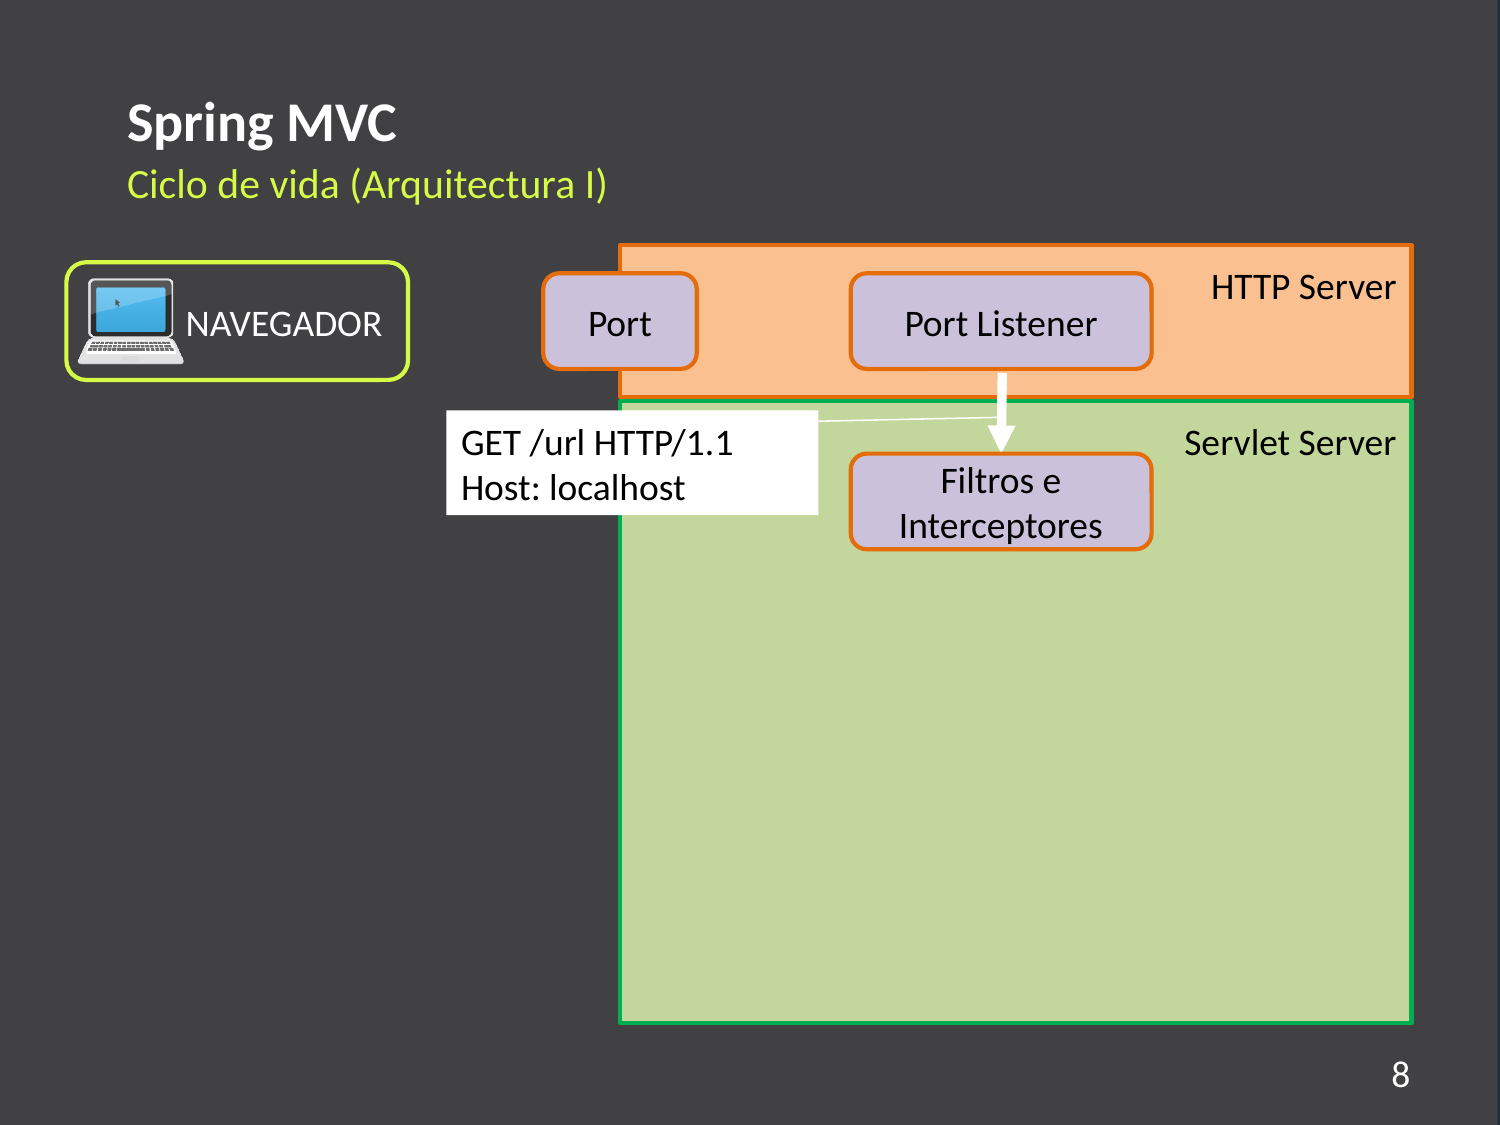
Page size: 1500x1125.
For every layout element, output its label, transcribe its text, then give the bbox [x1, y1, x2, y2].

picture [77, 267, 184, 375]
text_box HTTP Server [1187, 254, 1412, 315]
text_box Servlet Server [1151, 410, 1412, 471]
text_box [618, 243, 1414, 399]
text_box Ciclo de vida (Arquitectura I) [112, 148, 1425, 220]
list Spring MVC [112, 78, 1069, 148]
text_box Port [541, 271, 699, 372]
text_box 8 [1281, 1042, 1425, 1103]
text_box GET /url HTTP/1.1 Host: localhost [446, 410, 819, 516]
text_box NAVEGADOR [64, 260, 411, 383]
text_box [808, 416, 1003, 422]
text_box [618, 399, 1414, 1025]
text_box Port Listener [848, 271, 1154, 372]
text_box Filtros e Interceptores [848, 451, 1154, 552]
